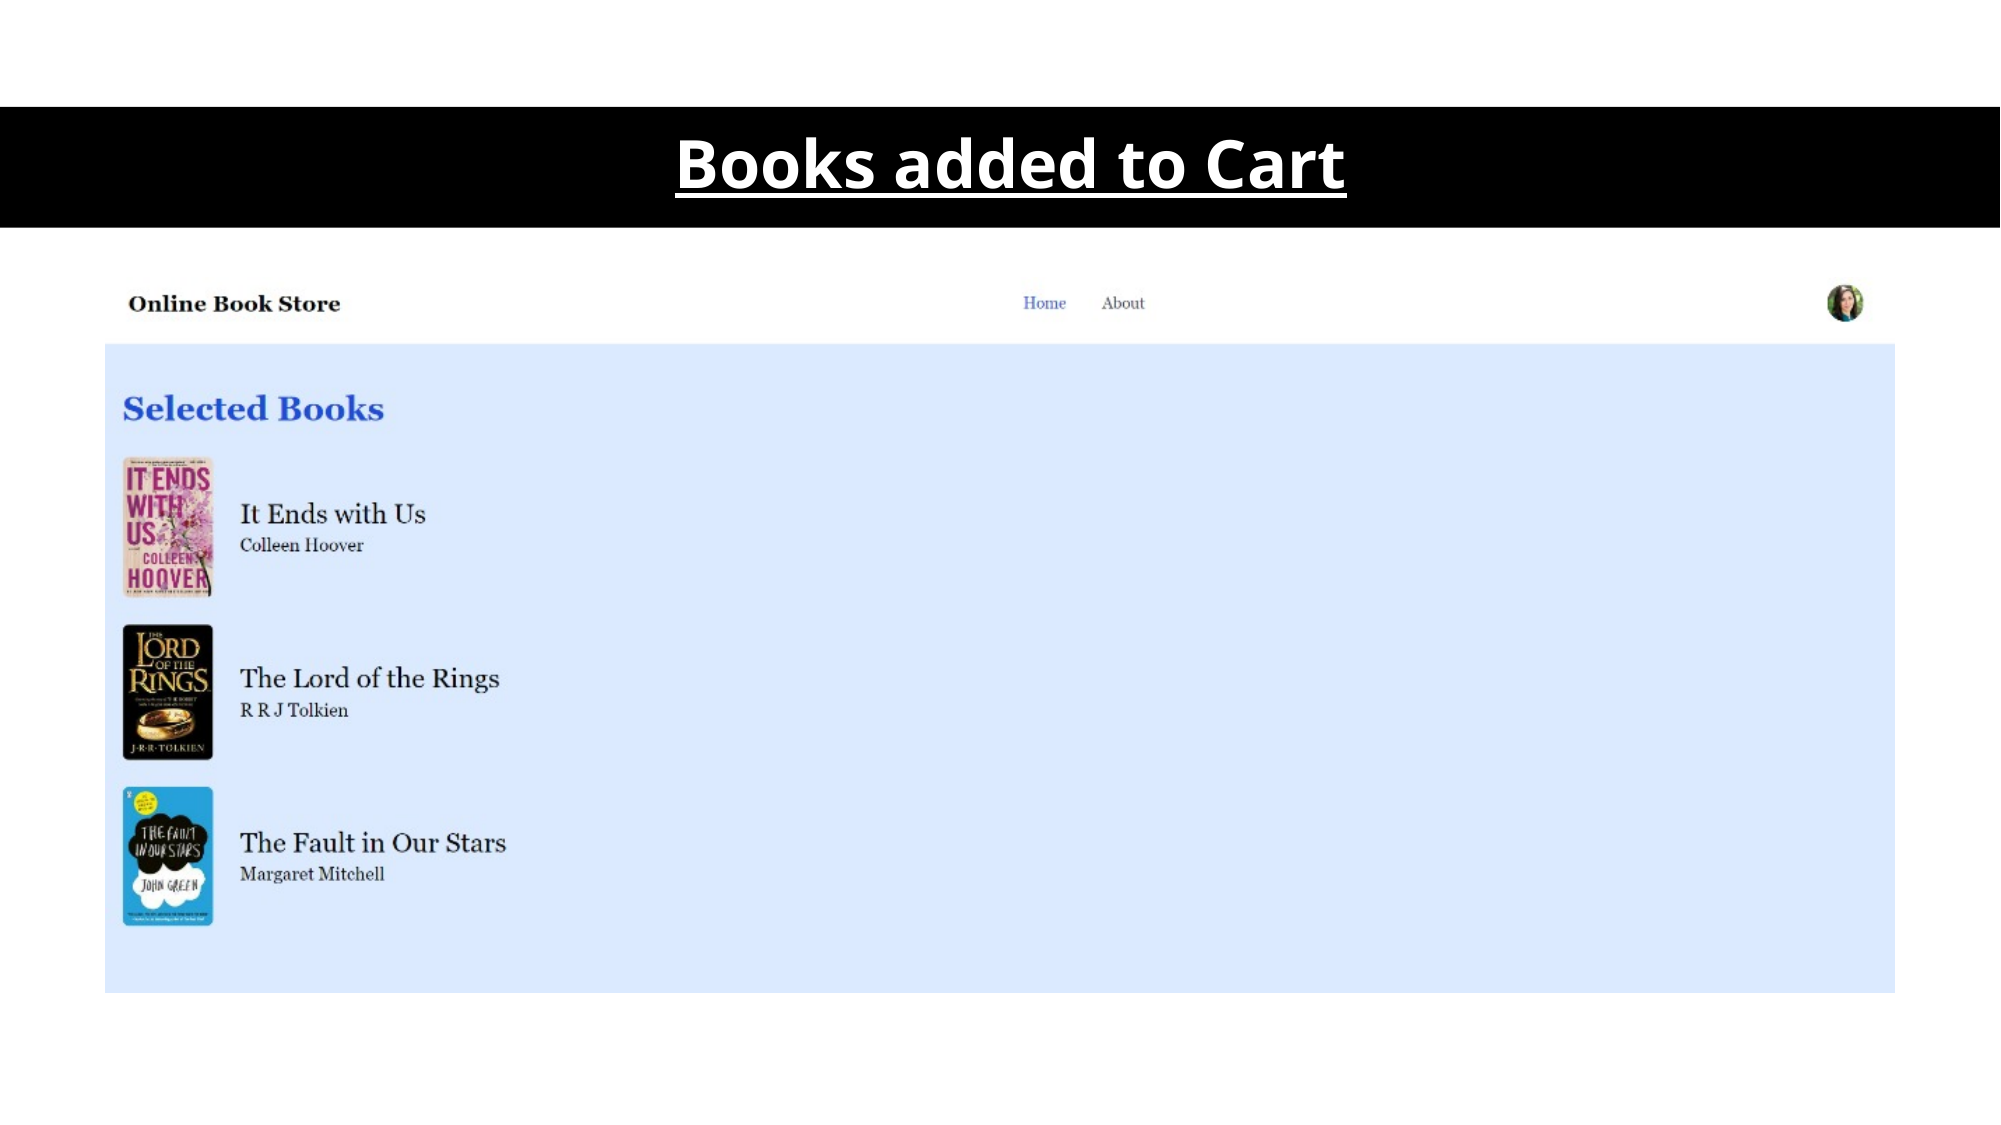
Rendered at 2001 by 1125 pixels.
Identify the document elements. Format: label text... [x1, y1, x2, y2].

title Books added to Cart [91, 105, 1931, 228]
picture [105, 277, 1895, 993]
text_box [0, 106, 2000, 229]
